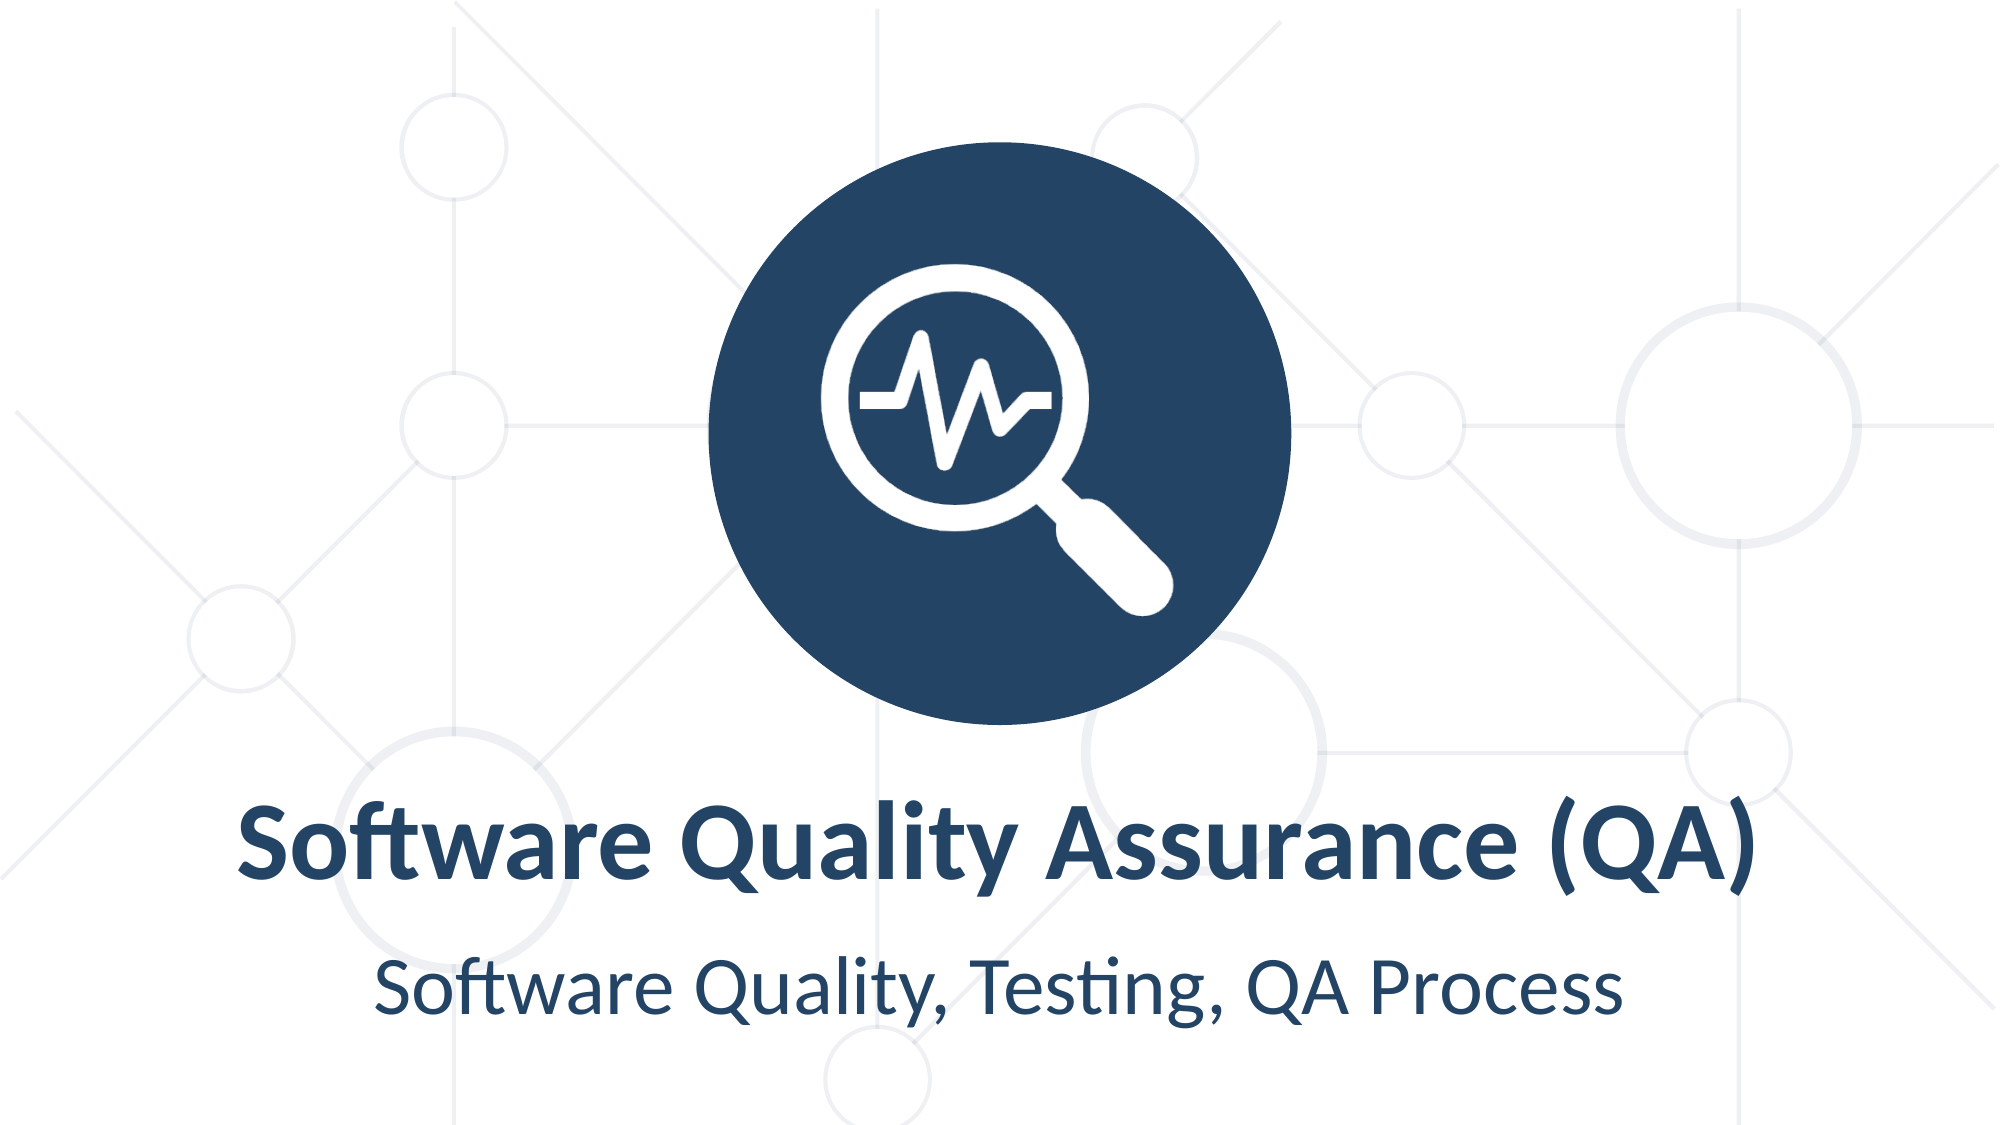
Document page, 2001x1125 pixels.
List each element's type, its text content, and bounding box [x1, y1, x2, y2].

subtitle Software Quality, Testing, QA Process [100, 916, 1900, 1043]
title Software Quality Assurance (QA) [100, 771, 1900, 898]
picture [786, 226, 1214, 654]
